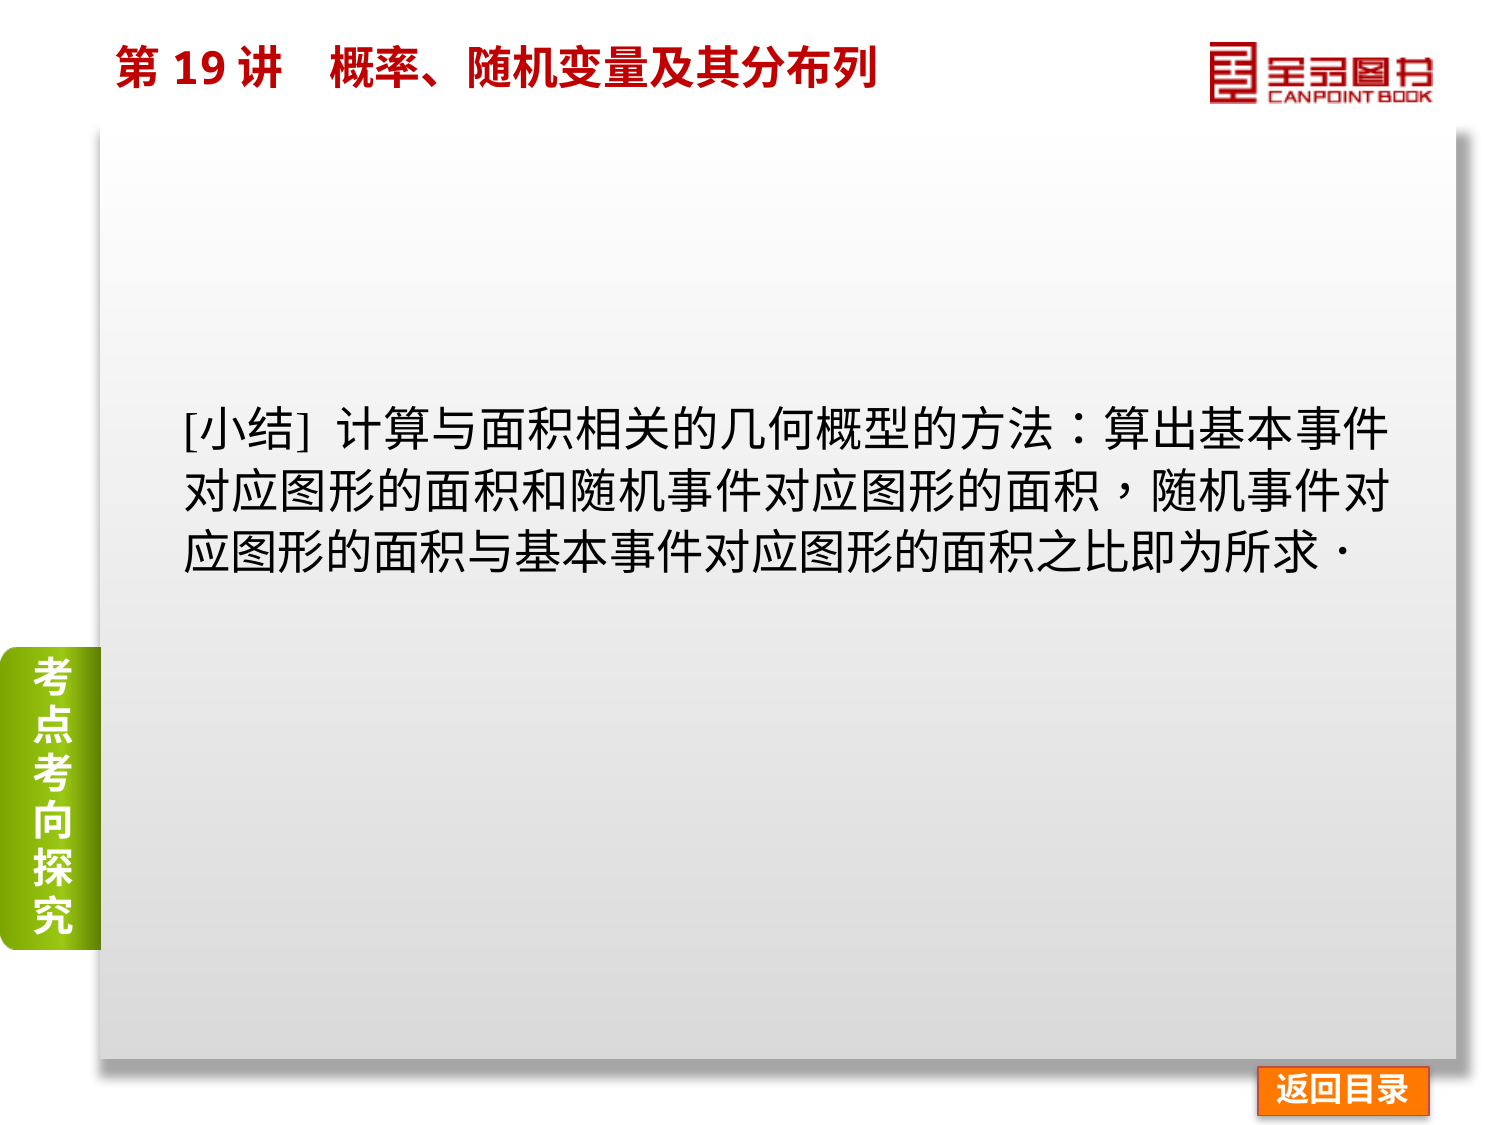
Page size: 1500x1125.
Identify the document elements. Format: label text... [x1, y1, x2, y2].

picture [0, 647, 101, 950]
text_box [182, 398, 1391, 893]
text_box 返回目录 [1257, 1066, 1430, 1116]
text_box 第19讲 概率、随机变量及其分布列 [100, 27, 1199, 106]
picture [1210, 42, 1433, 104]
